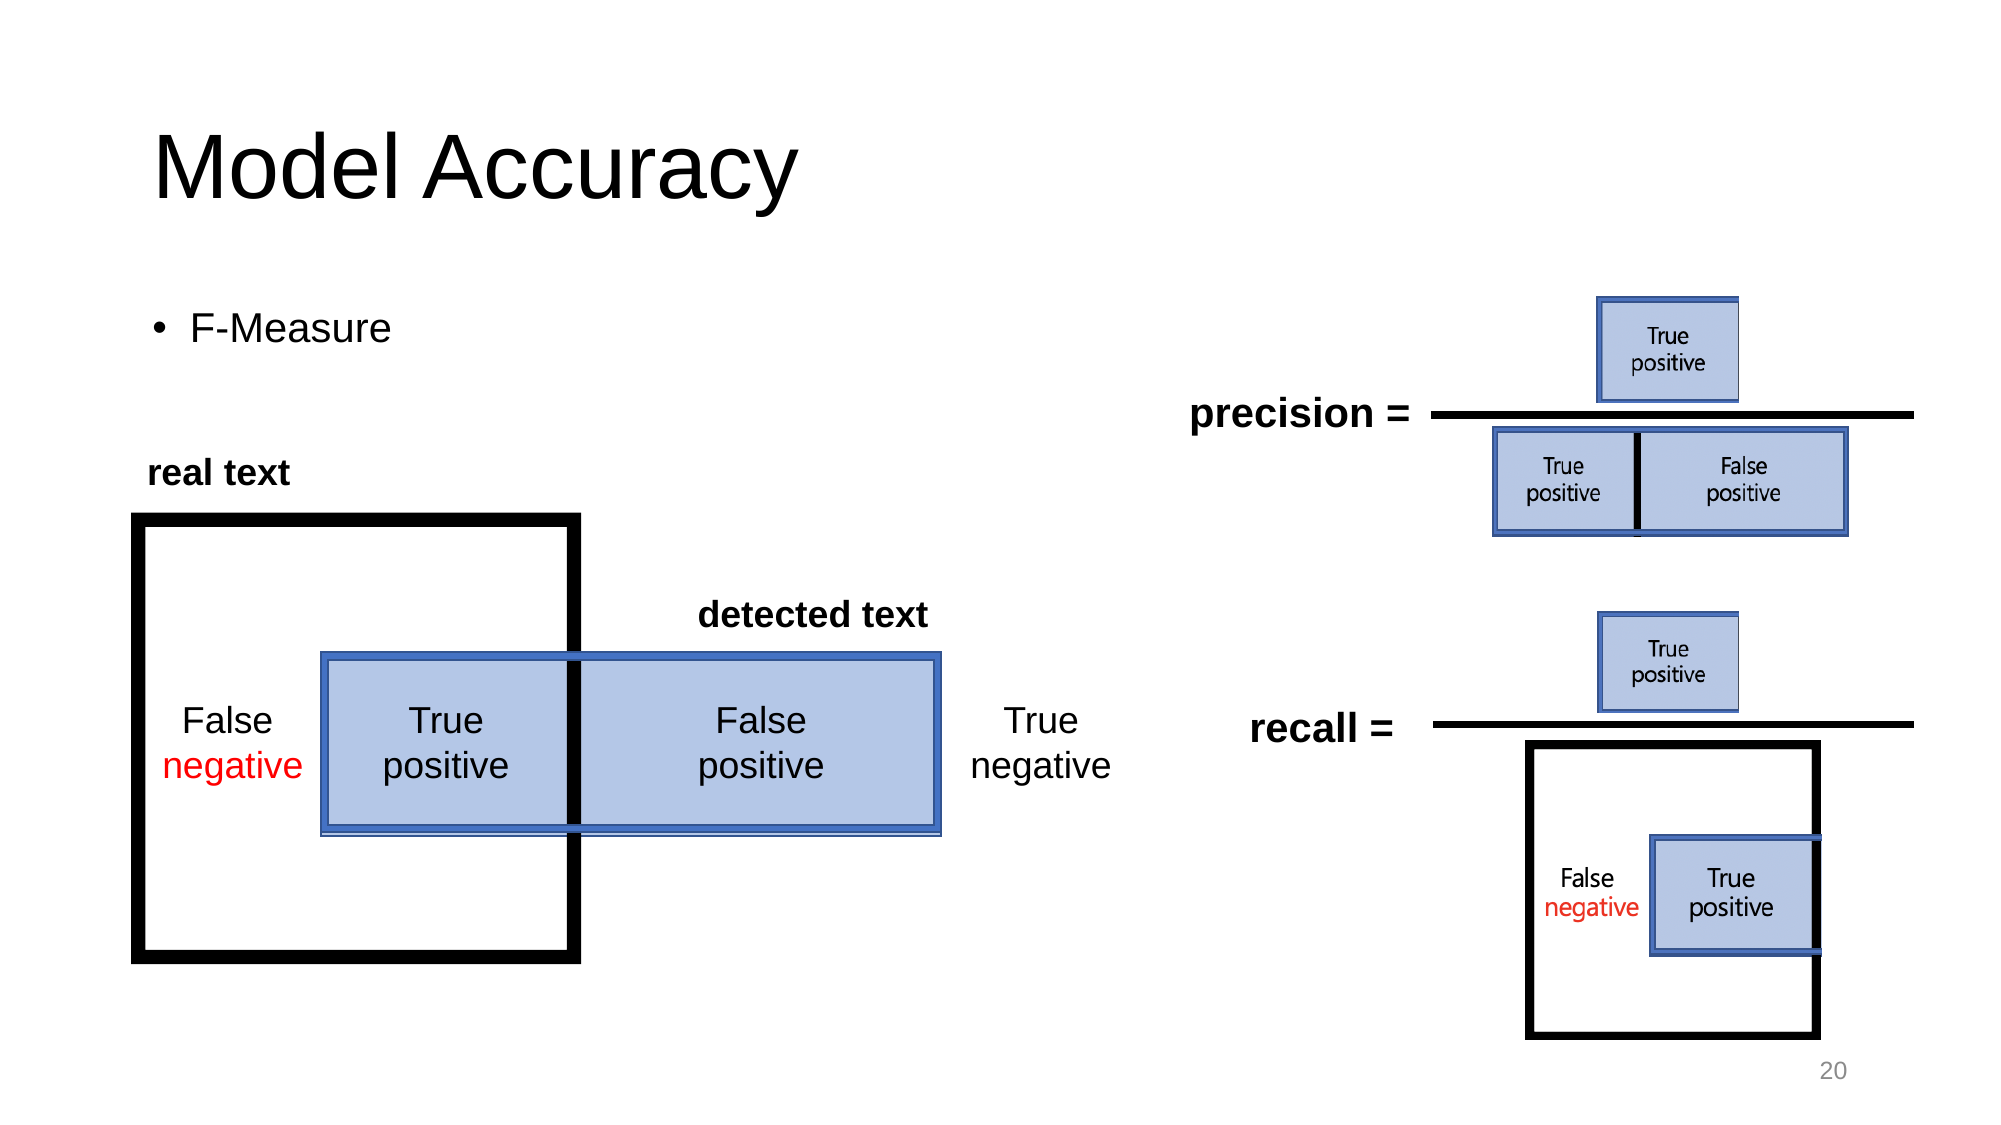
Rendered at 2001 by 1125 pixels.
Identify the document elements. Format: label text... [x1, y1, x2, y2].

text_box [1180, 296, 1915, 537]
slide_number 20 [1412, 1040, 1863, 1100]
title Model Accuracy [137, 59, 1863, 278]
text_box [131, 440, 1129, 965]
list F-Measure [137, 299, 761, 412]
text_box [1239, 611, 1914, 1040]
